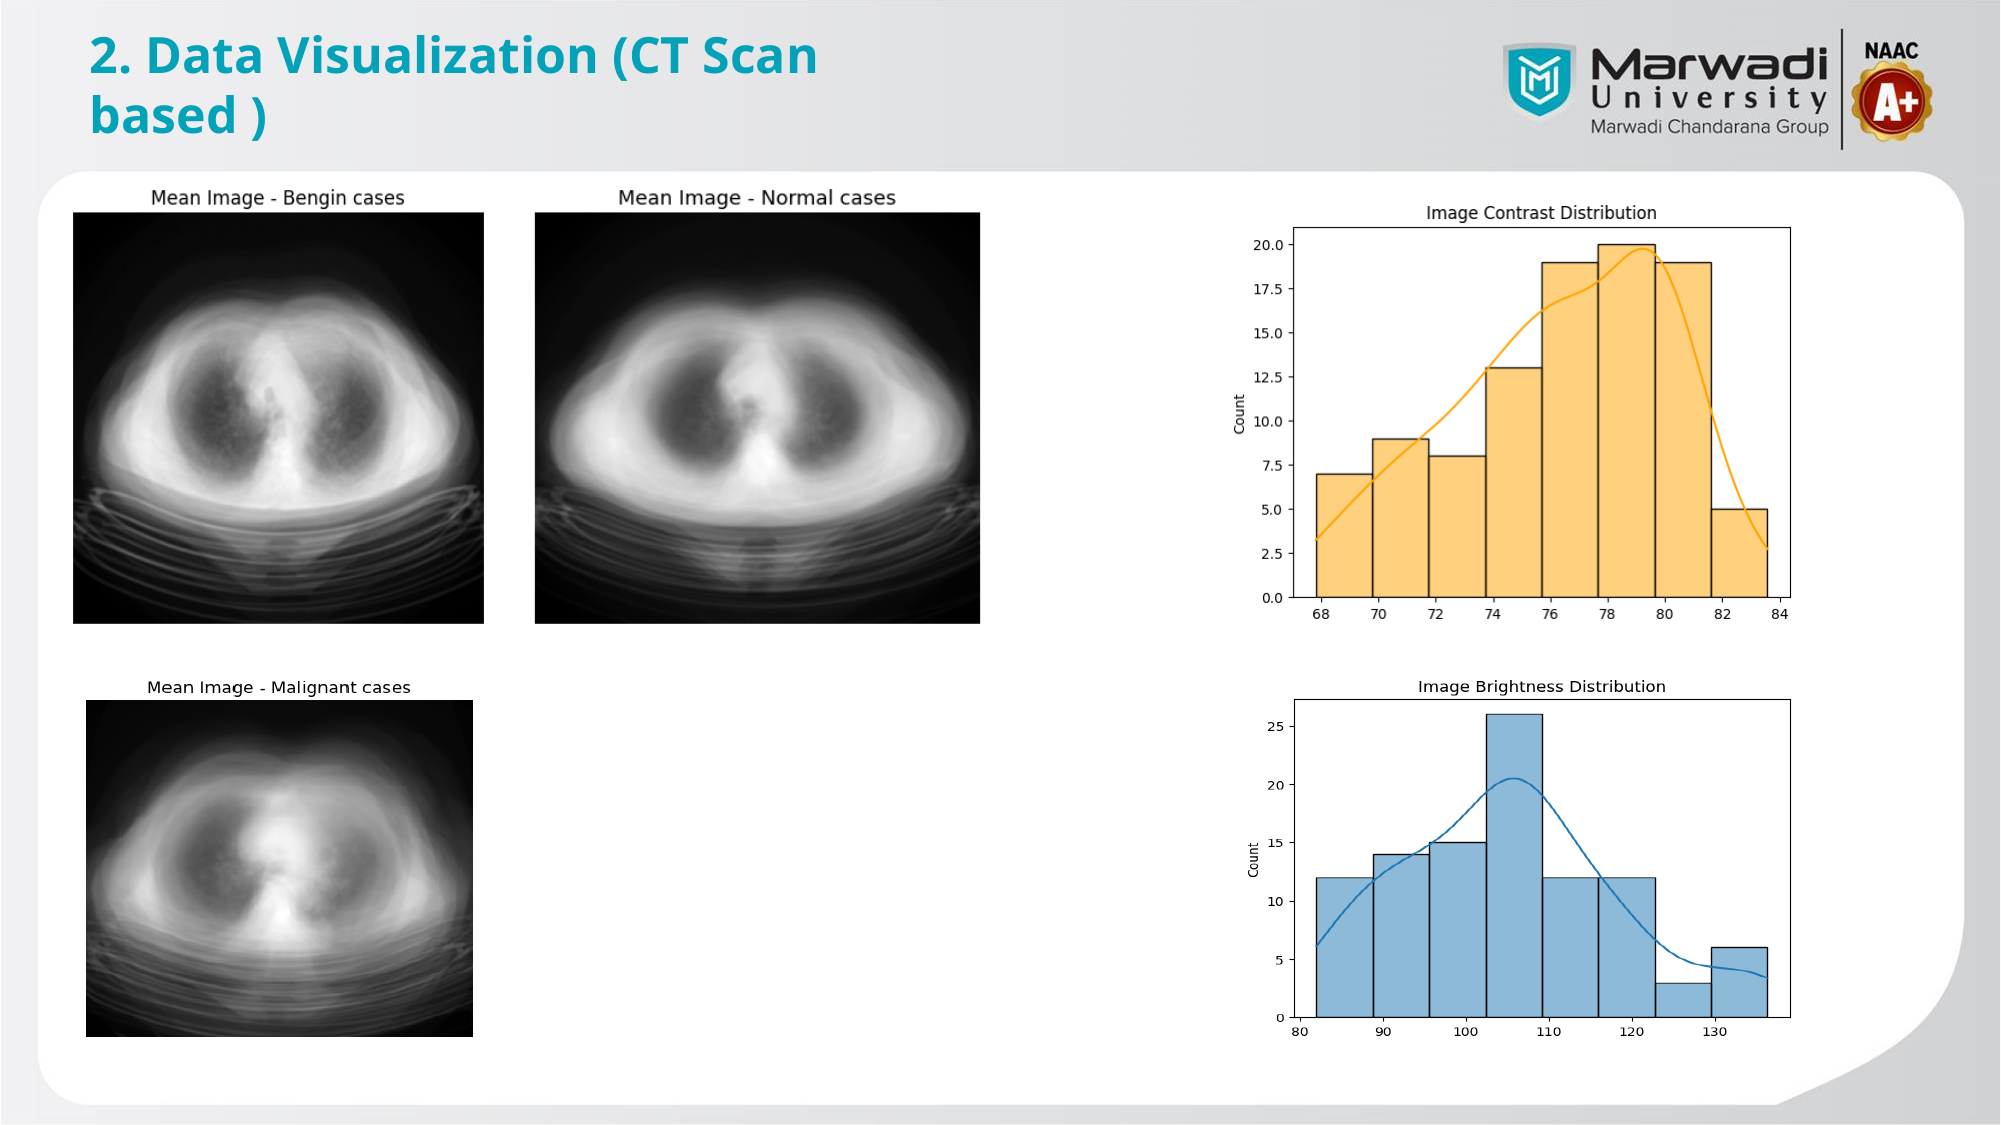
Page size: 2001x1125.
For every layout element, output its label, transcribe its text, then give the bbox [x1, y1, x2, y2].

title 2. Data Visualization (CT Scan based ) [87, 0, 1000, 178]
picture [0, 0, 2001, 1125]
